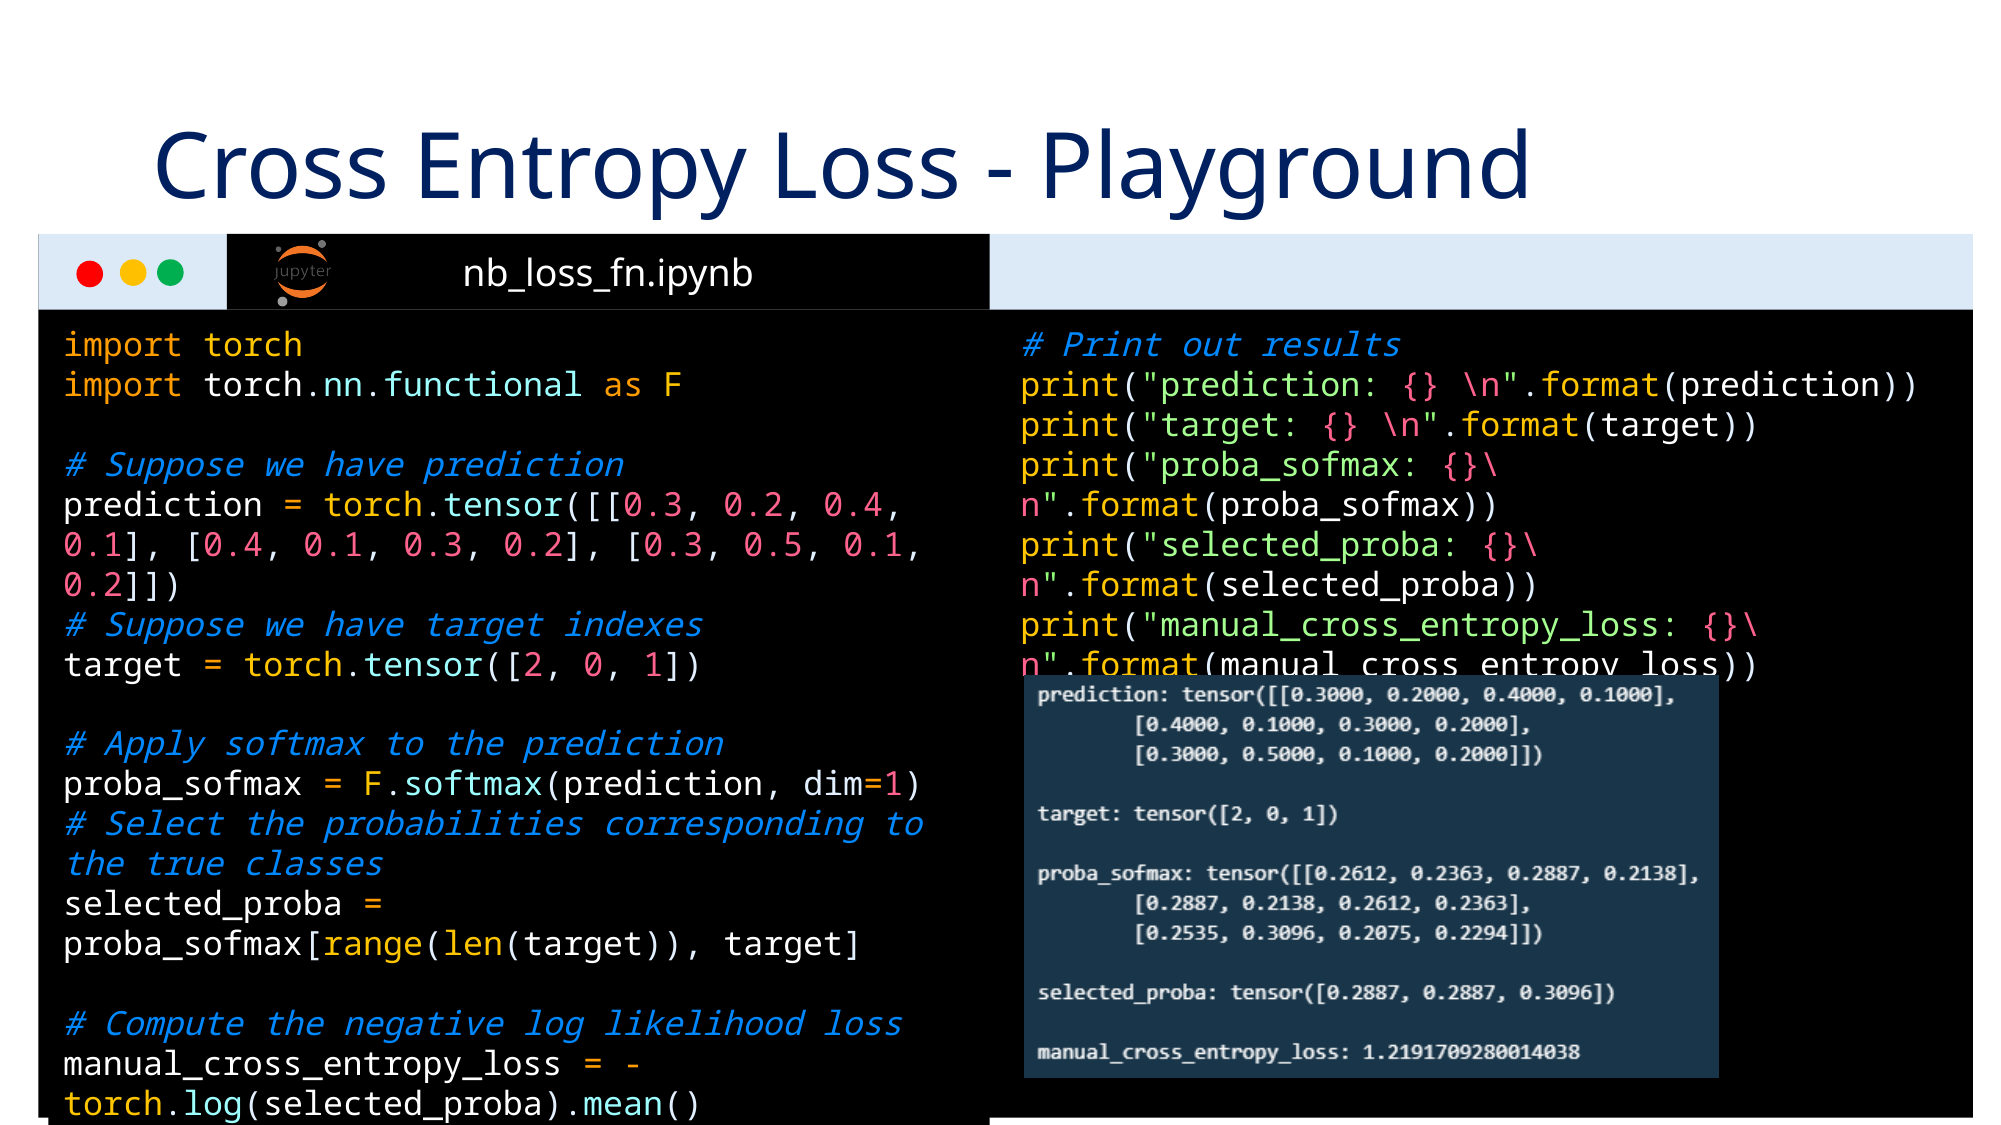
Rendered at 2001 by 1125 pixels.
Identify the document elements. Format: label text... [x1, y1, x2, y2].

text_box nb_loss_fn.ipynb [225, 232, 991, 311]
picture [1023, 675, 1719, 1078]
text_box [37, 311, 1974, 1119]
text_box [75, 258, 185, 288]
title Cross Entropy Loss - Playground [137, 59, 1952, 232]
text_box [991, 232, 1974, 311]
text_box # Print out results print("prediction: {} \n".format(prediction)) print("target: {} \n".format(target)) print("proba_sofmax: {}\n".format(proba_sofmax)) print("selected_proba: {}\n".format(selected_proba)) print("manual_cross_entropy_loss: {}\n".format(manual_cross_entropy_loss)) [1005, 315, 1947, 730]
text_box import torch import torch.nn.functional as F # Suppose we have prediction prediction = torch.tensor([[0.3, 0.2, 0.4, 0.1], [0.4, 0.1, 0.3, 0.2], [0.3, 0.5, 0.1, 0.2]]) # Suppose we have target indexes target = torch.tensor([2, 0, 1]) # Apply softmax to the prediction proba_sofmax = F.softmax(prediction, dim=1) # Select the probabilities corresponding to the true classes selected_proba = proba_sofmax[range(len(target)), target] # Compute the negative log likelihood loss manual_cross_entropy_loss = -torch.log(selected_proba).mean() [48, 315, 990, 1125]
picture [273, 239, 333, 308]
text_box [37, 232, 225, 311]
